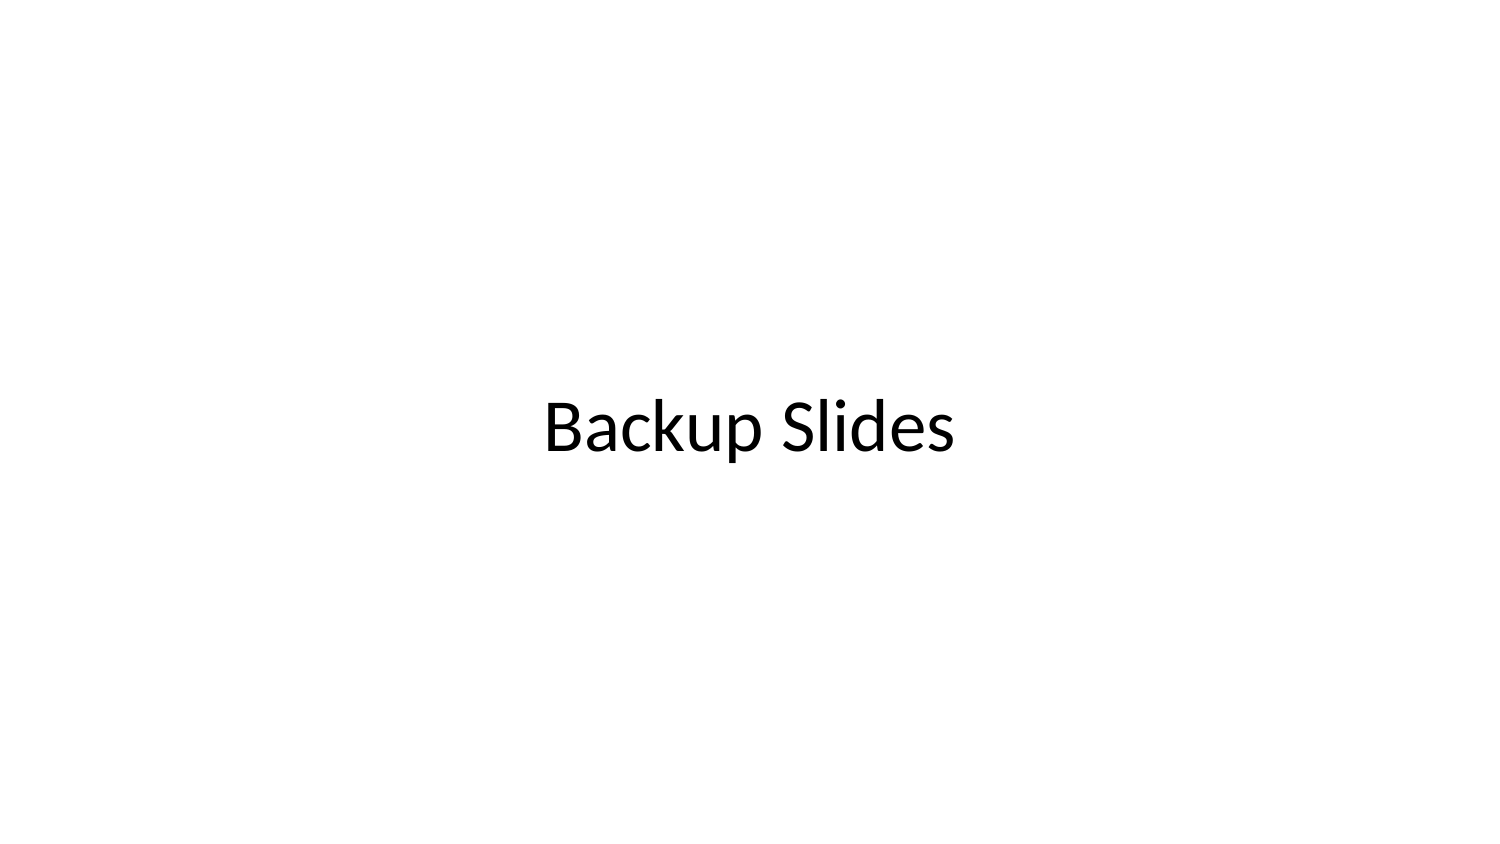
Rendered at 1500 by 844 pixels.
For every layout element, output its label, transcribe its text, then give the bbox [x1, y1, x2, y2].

title Backup Slides [51, 352, 1449, 491]
